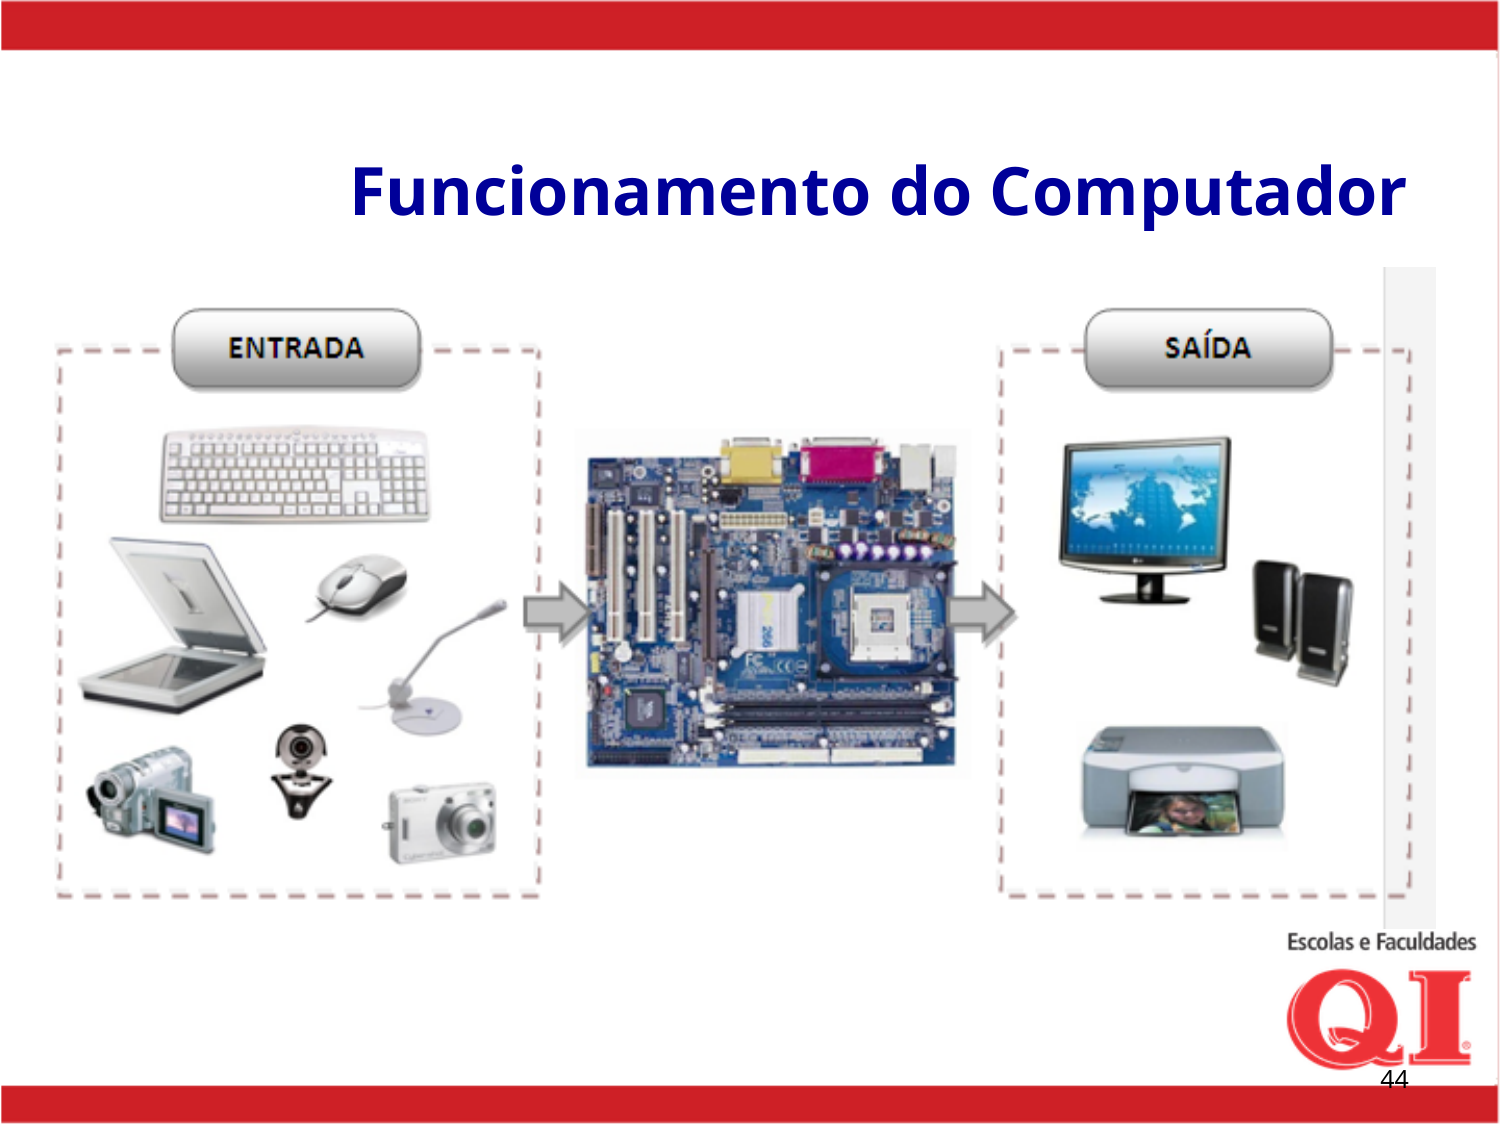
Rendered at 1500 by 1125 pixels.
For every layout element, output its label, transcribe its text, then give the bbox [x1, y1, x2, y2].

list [24, 266, 1436, 929]
slide_number ‹#› [1074, 1030, 1424, 1106]
title Funcionamento do Computador [112, 48, 1424, 236]
picture [0, 0, 1500, 1125]
